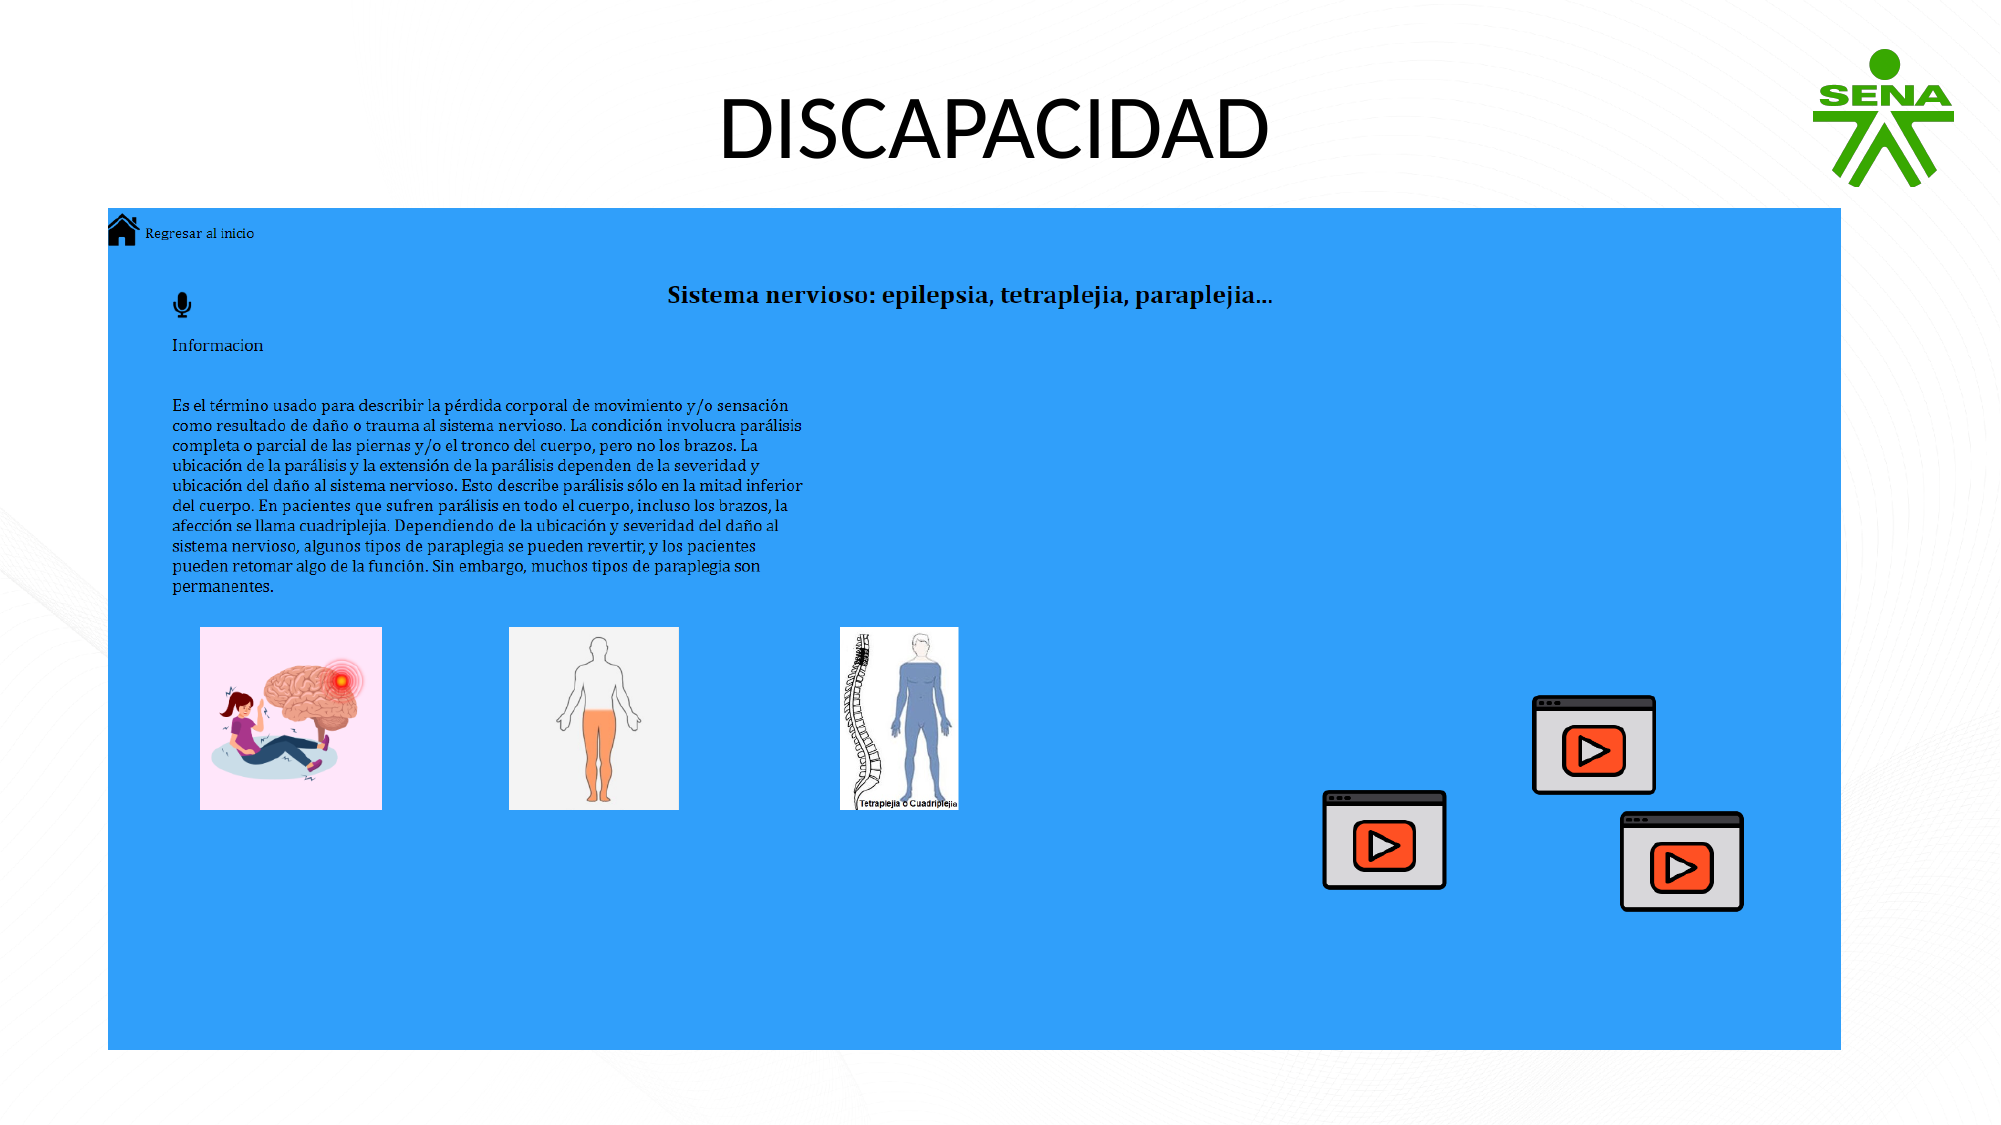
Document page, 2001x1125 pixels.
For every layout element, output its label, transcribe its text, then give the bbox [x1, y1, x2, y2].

title DISCAPACIDAD [703, 49, 1297, 205]
picture [0, 0, 2000, 1125]
